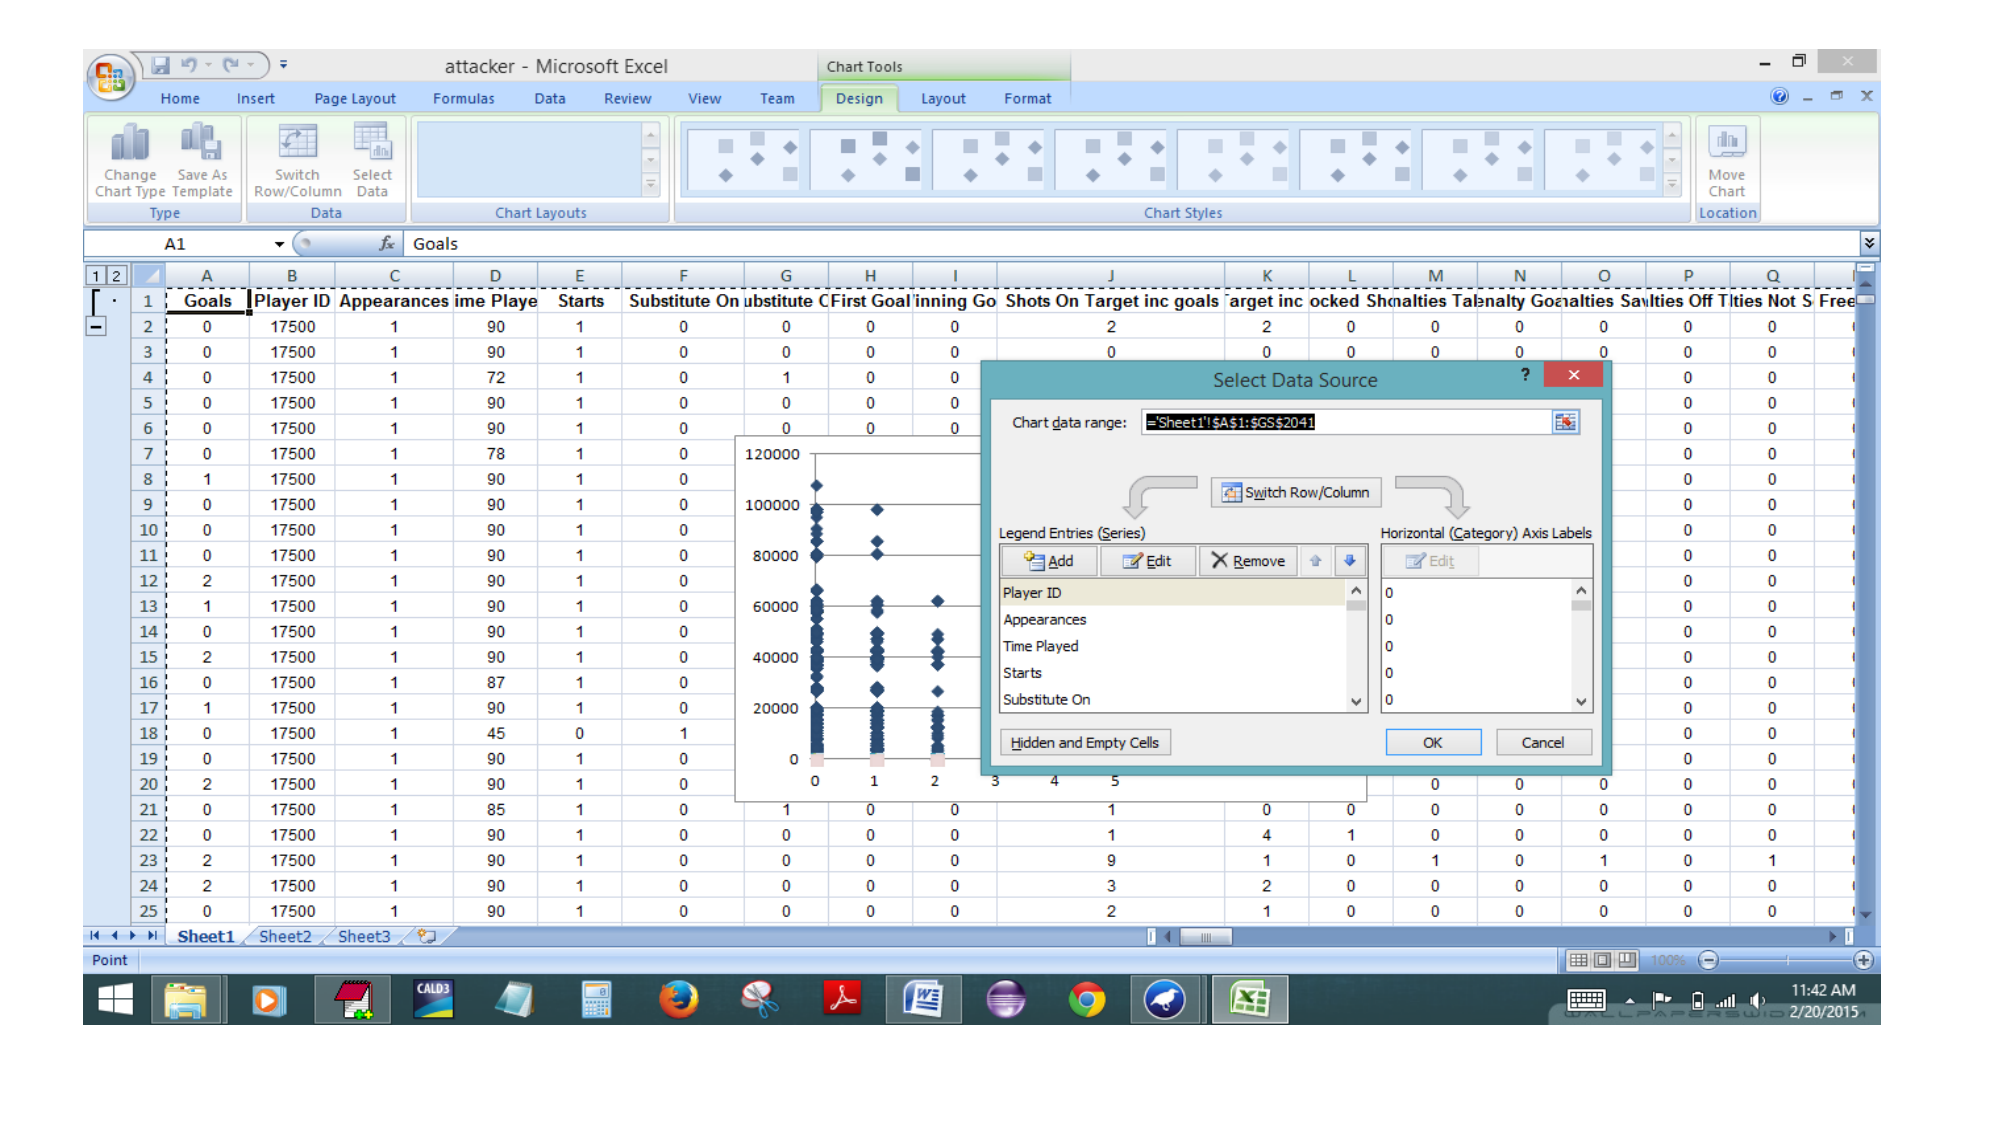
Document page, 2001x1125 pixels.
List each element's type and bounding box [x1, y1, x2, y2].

list [83, 49, 1881, 1025]
